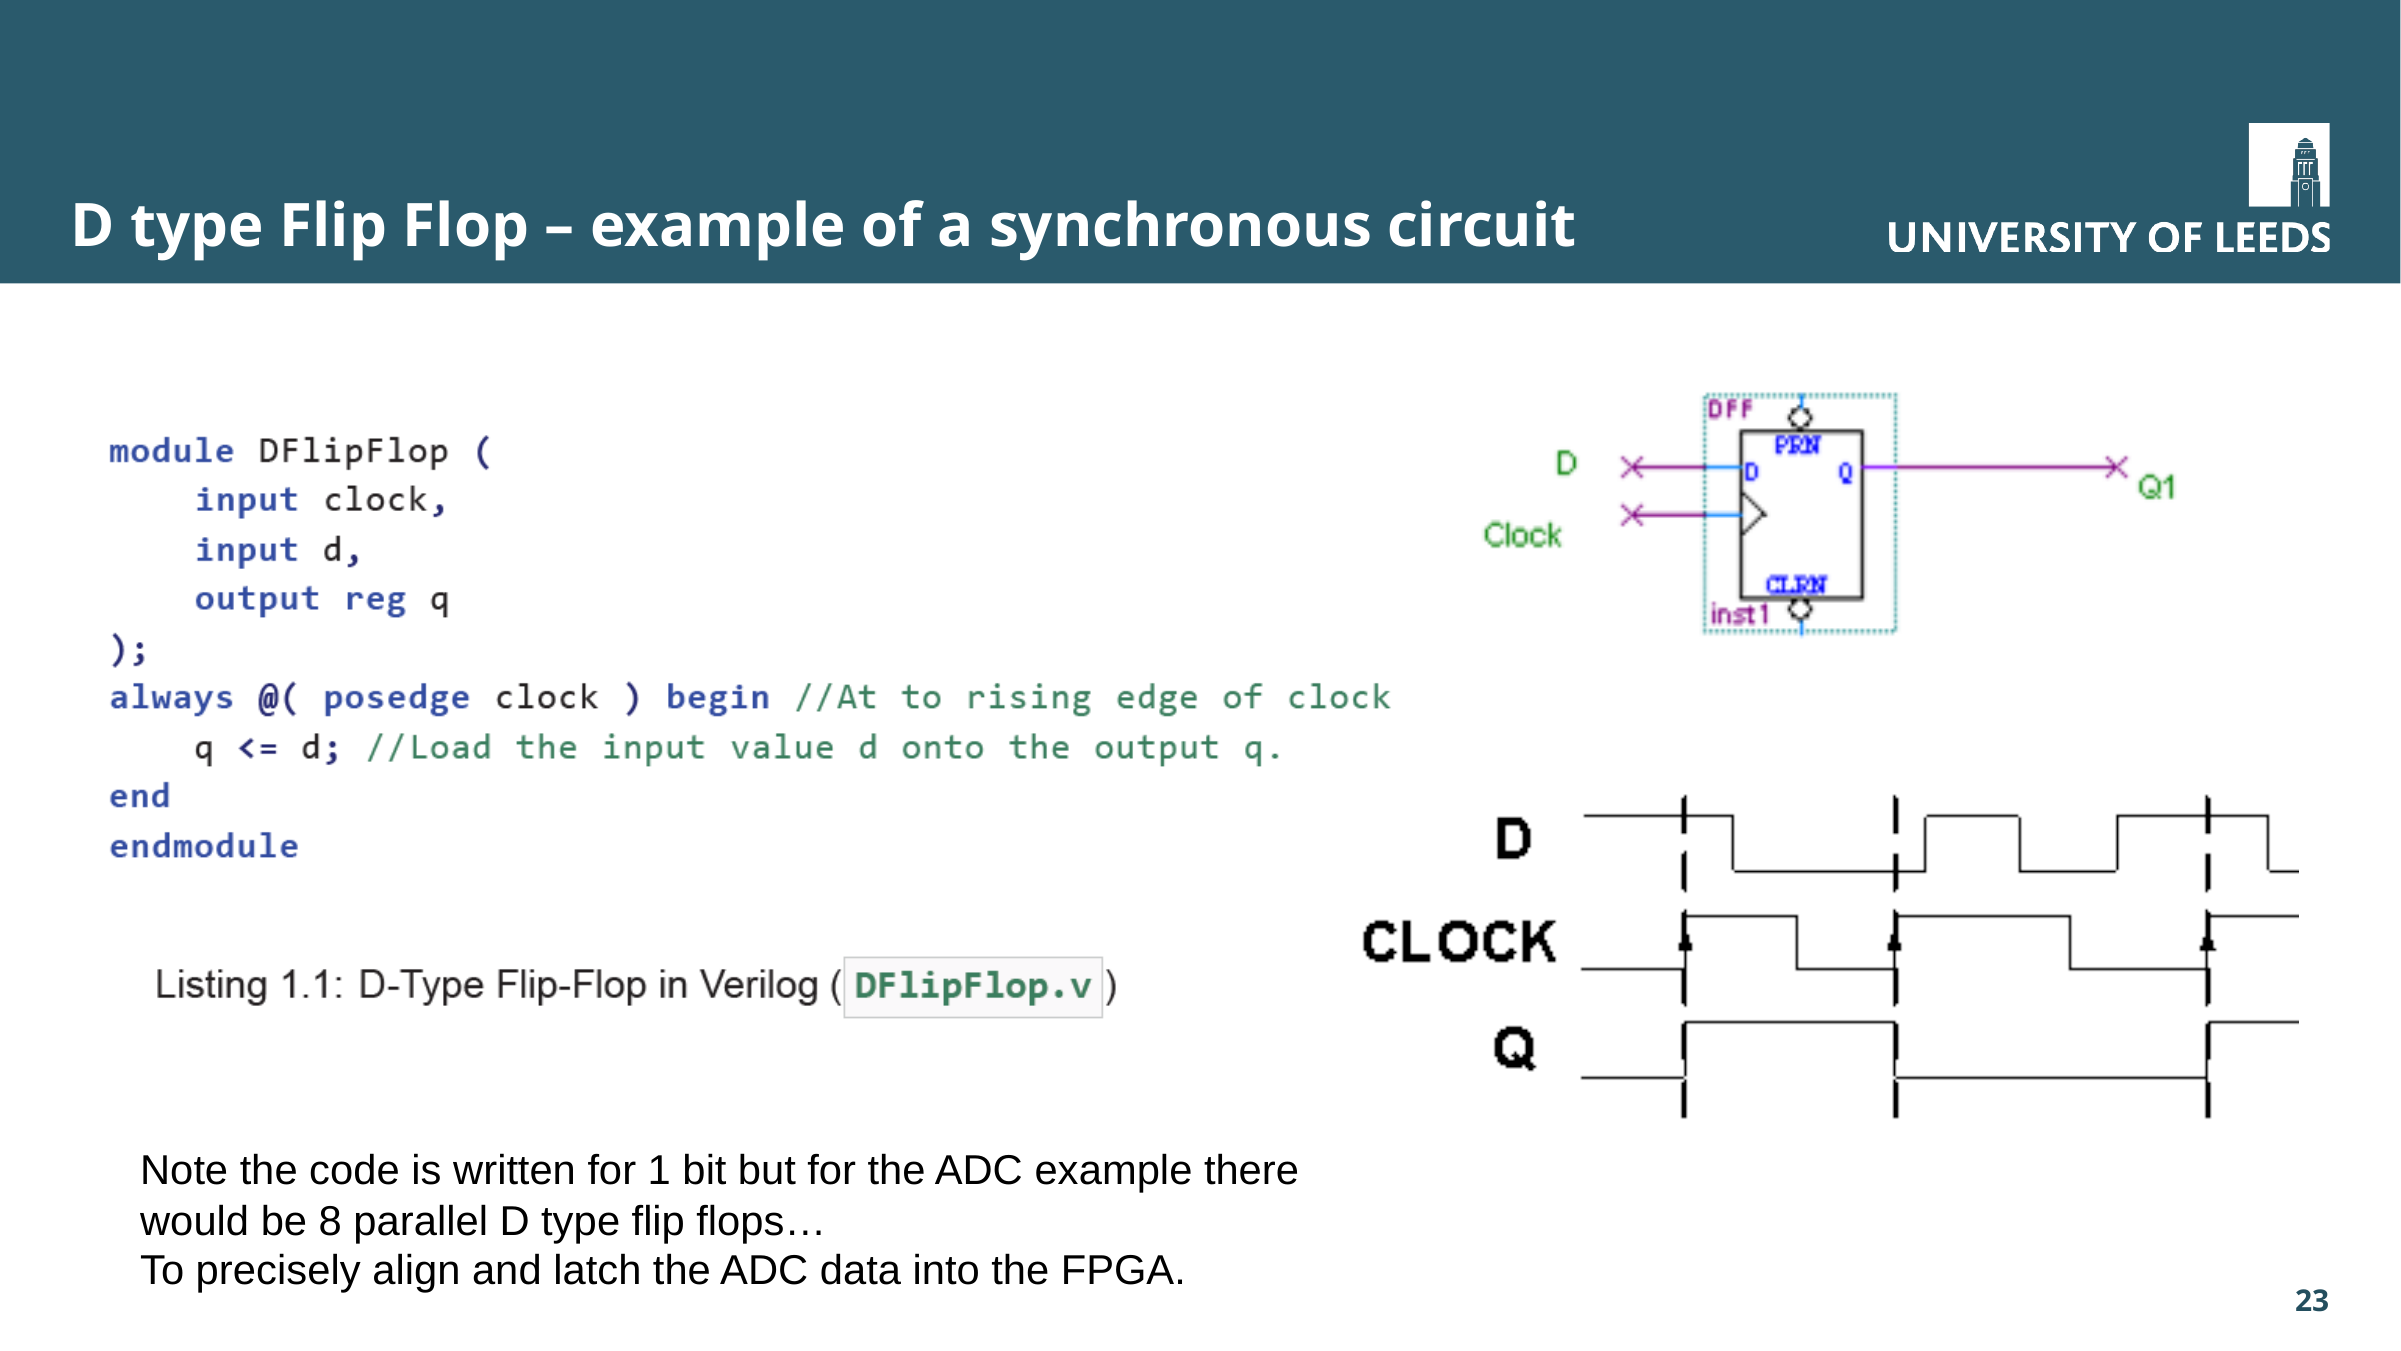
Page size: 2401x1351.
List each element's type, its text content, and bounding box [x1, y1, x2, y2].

picture [1356, 793, 2299, 1124]
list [101, 420, 1427, 867]
title D type Flip Flop – example of a synchronous circuit [70, 81, 1806, 259]
picture [1471, 294, 2201, 736]
text_box Note the code is written for 1 bit but for the ADC example there would be 8 parallel D type flip flops… To precisely align and latch the ADC data into the FPGA. [125, 1135, 1366, 1301]
picture [131, 949, 1144, 1036]
